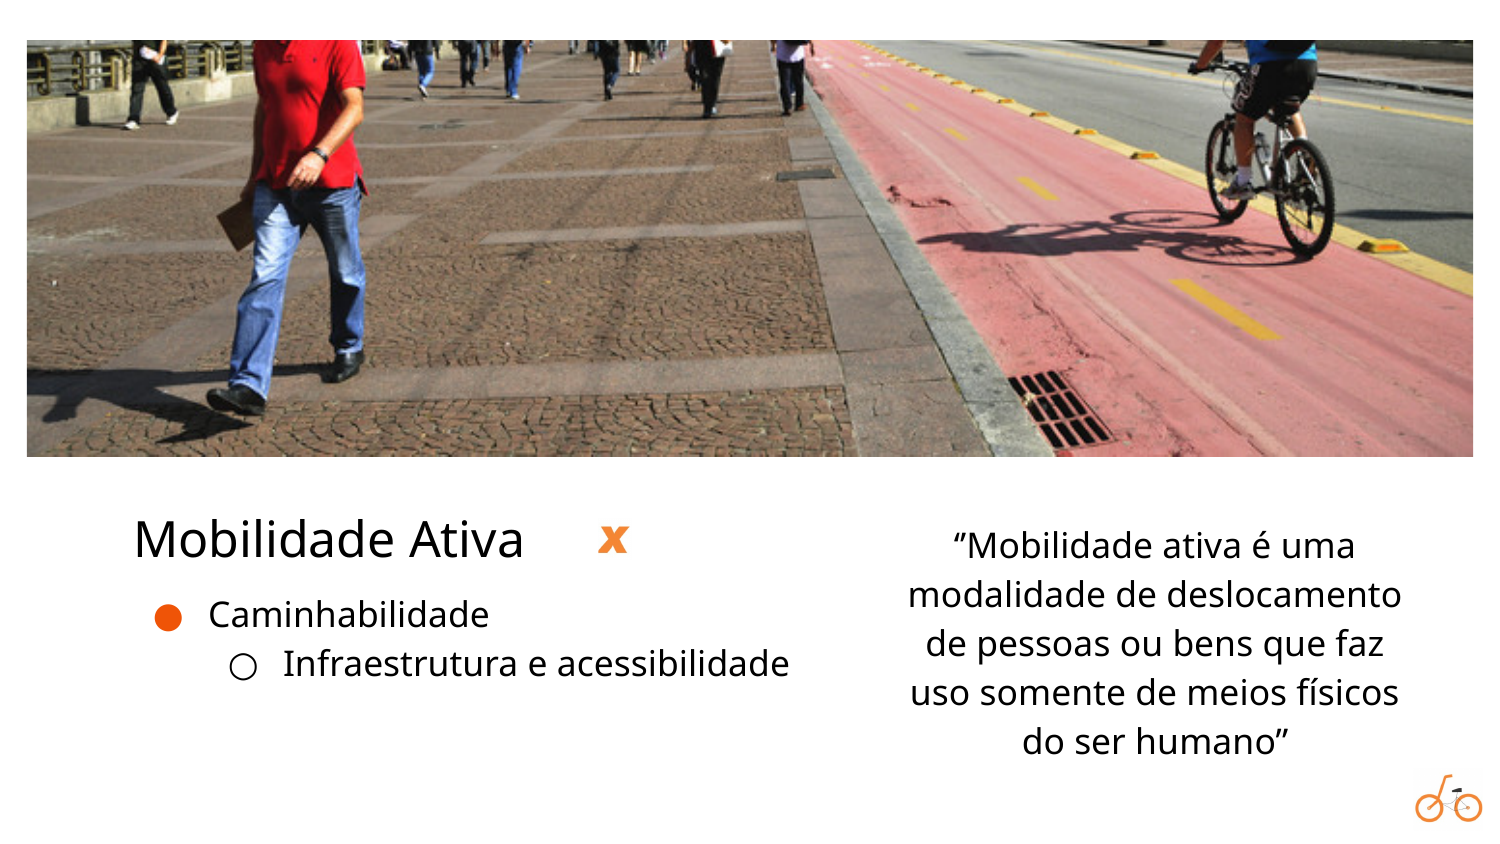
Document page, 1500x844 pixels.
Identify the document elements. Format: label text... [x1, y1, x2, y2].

subtitle Caminhabilidade Infraestrutura e acessibilidade [118, 586, 816, 648]
title Mobilidade Ativa [118, 492, 1382, 587]
picture [1412, 768, 1484, 831]
text_box ‘’Mobilidade ativa é uma modalidade de deslocamento de pessoas ou bens que faz uso somente de meios físicos do ser humano” [889, 502, 1421, 777]
picture [597, 518, 632, 560]
picture [26, 40, 1474, 457]
